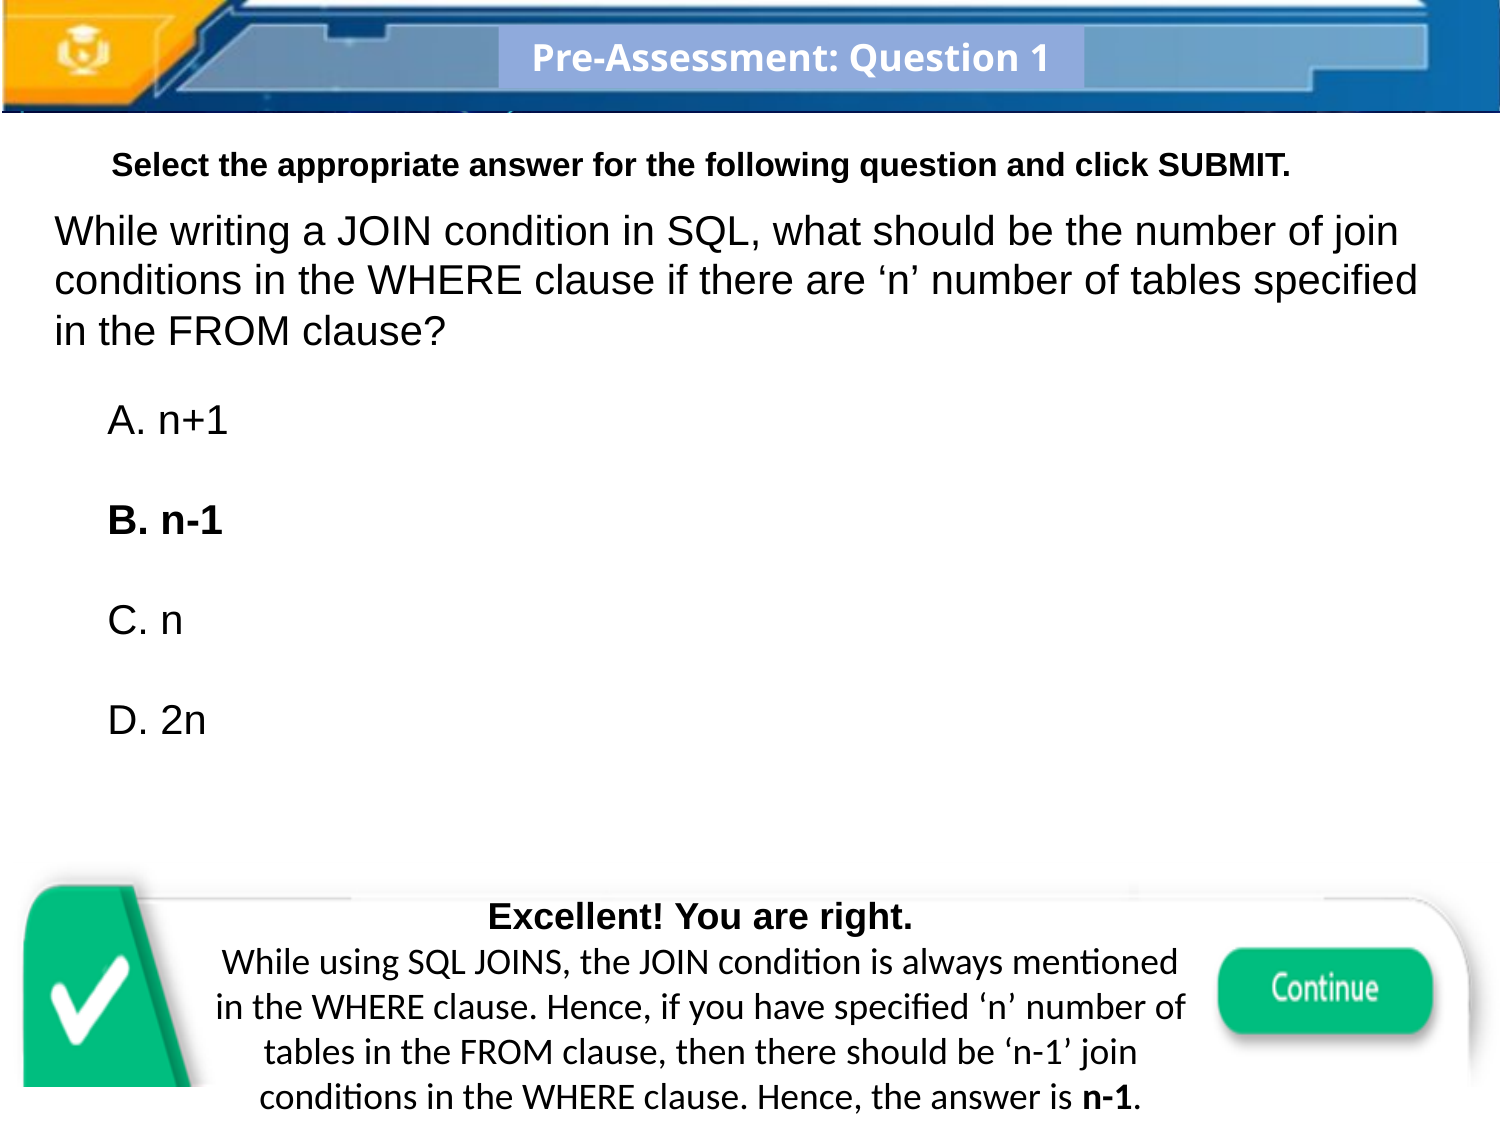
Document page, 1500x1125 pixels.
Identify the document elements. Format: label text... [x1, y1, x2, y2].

text_box While writing a JOIN condition in SQL, what should be the number of join conditions in the WHERE clause if there are ‘n’ number of tables specified in the FROM clause? [39, 195, 1461, 361]
text_box Excellent! You are right. While using SQL JOINS, the JOIN condition is always mentioned in the WHERE clause. Hence, if you have specified ‘n’ number of tables in the FROM clause, then there should be ‘n-1’ join conditions in the WHERE clause. Hence, the answer is n-1. [175, 1087, 1226, 1123]
picture [13, 861, 1500, 1087]
picture [1, 0, 1500, 113]
text_box A. n+1 B. n-1 C. n D. 2n [92, 385, 1242, 751]
text_box Select the appropriate answer for the following question and click SUBMIT. [71, 139, 1333, 188]
